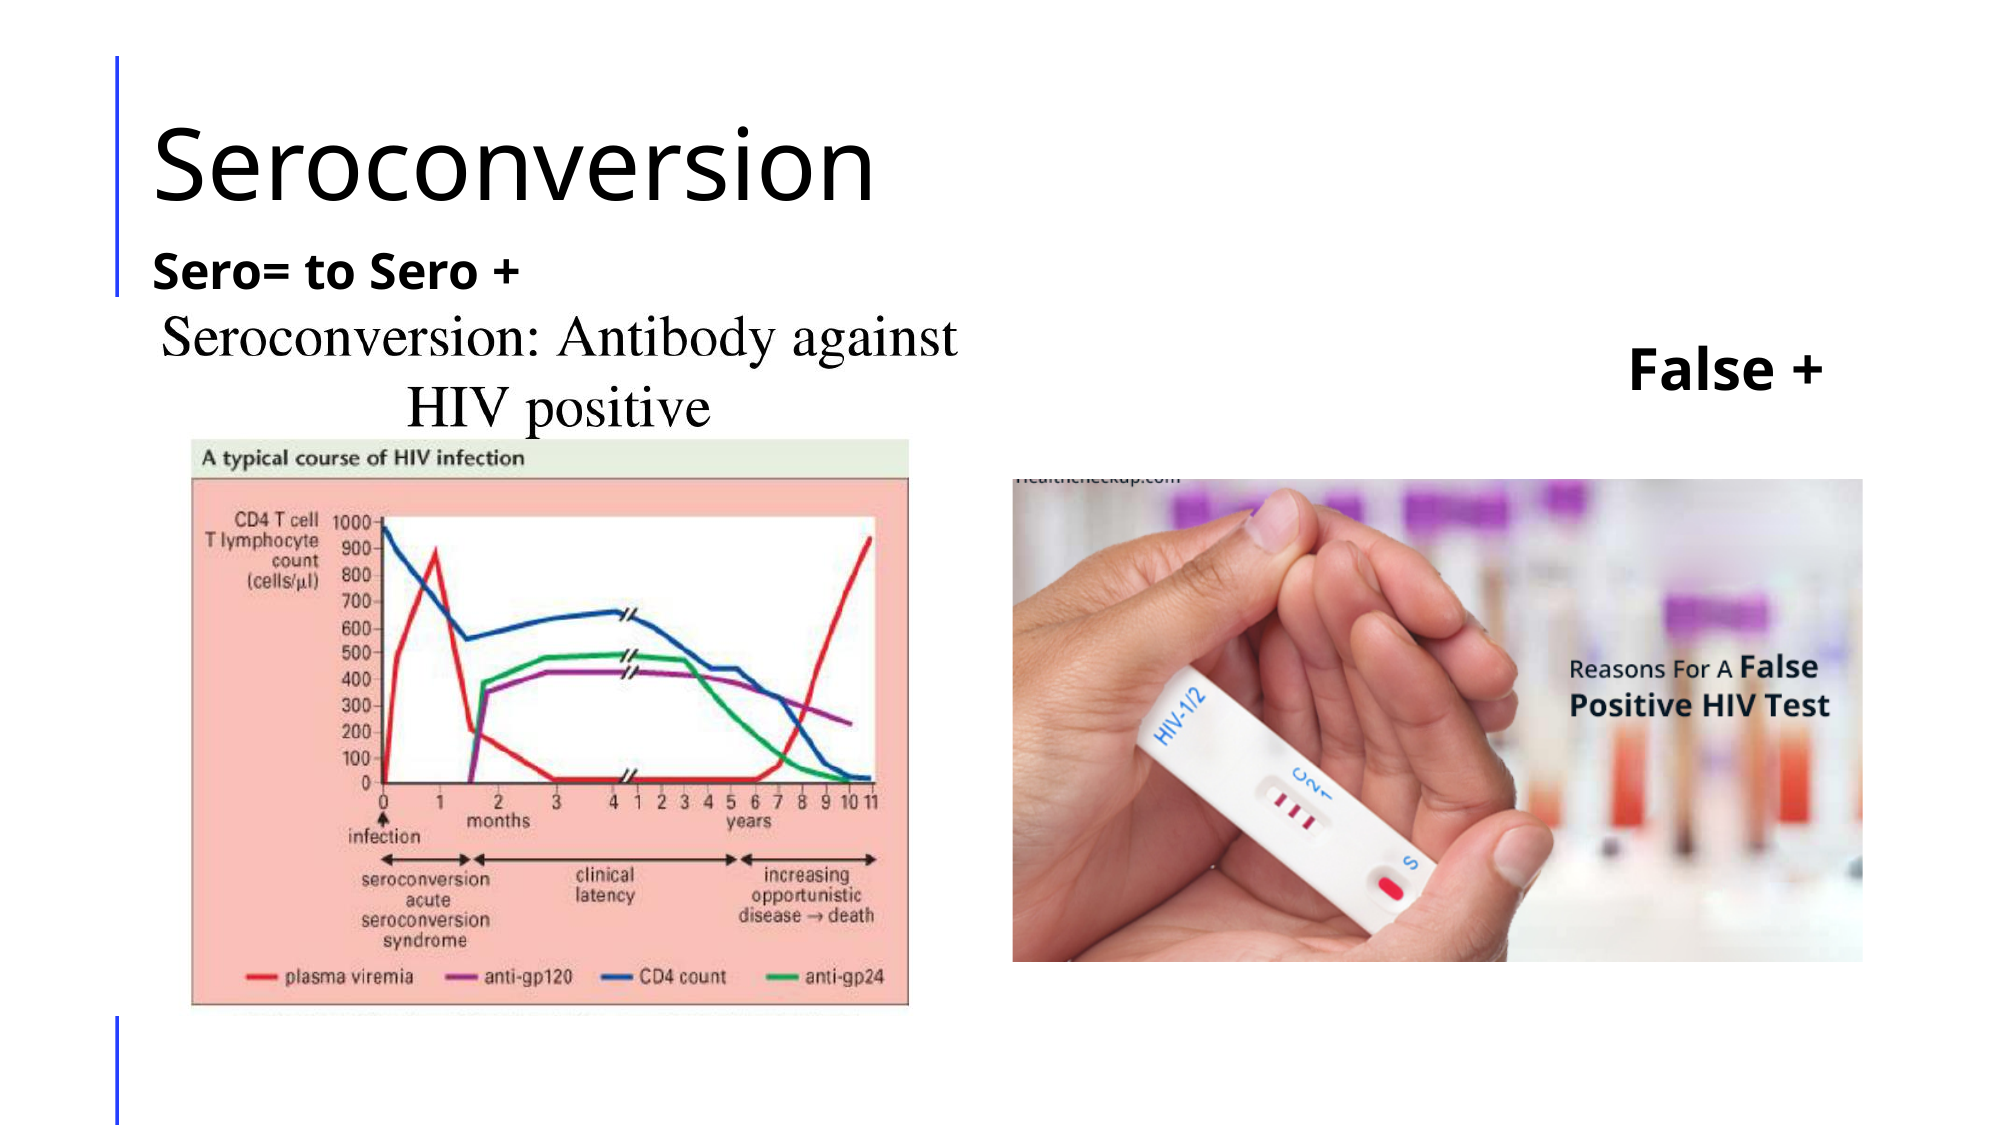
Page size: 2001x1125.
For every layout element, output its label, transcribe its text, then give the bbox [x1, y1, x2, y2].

list Sero= to Sero + [137, 214, 984, 297]
list False + [1012, 275, 1863, 411]
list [1012, 479, 1863, 962]
title Seroconversion [137, 59, 1863, 278]
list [59, 297, 1017, 1016]
